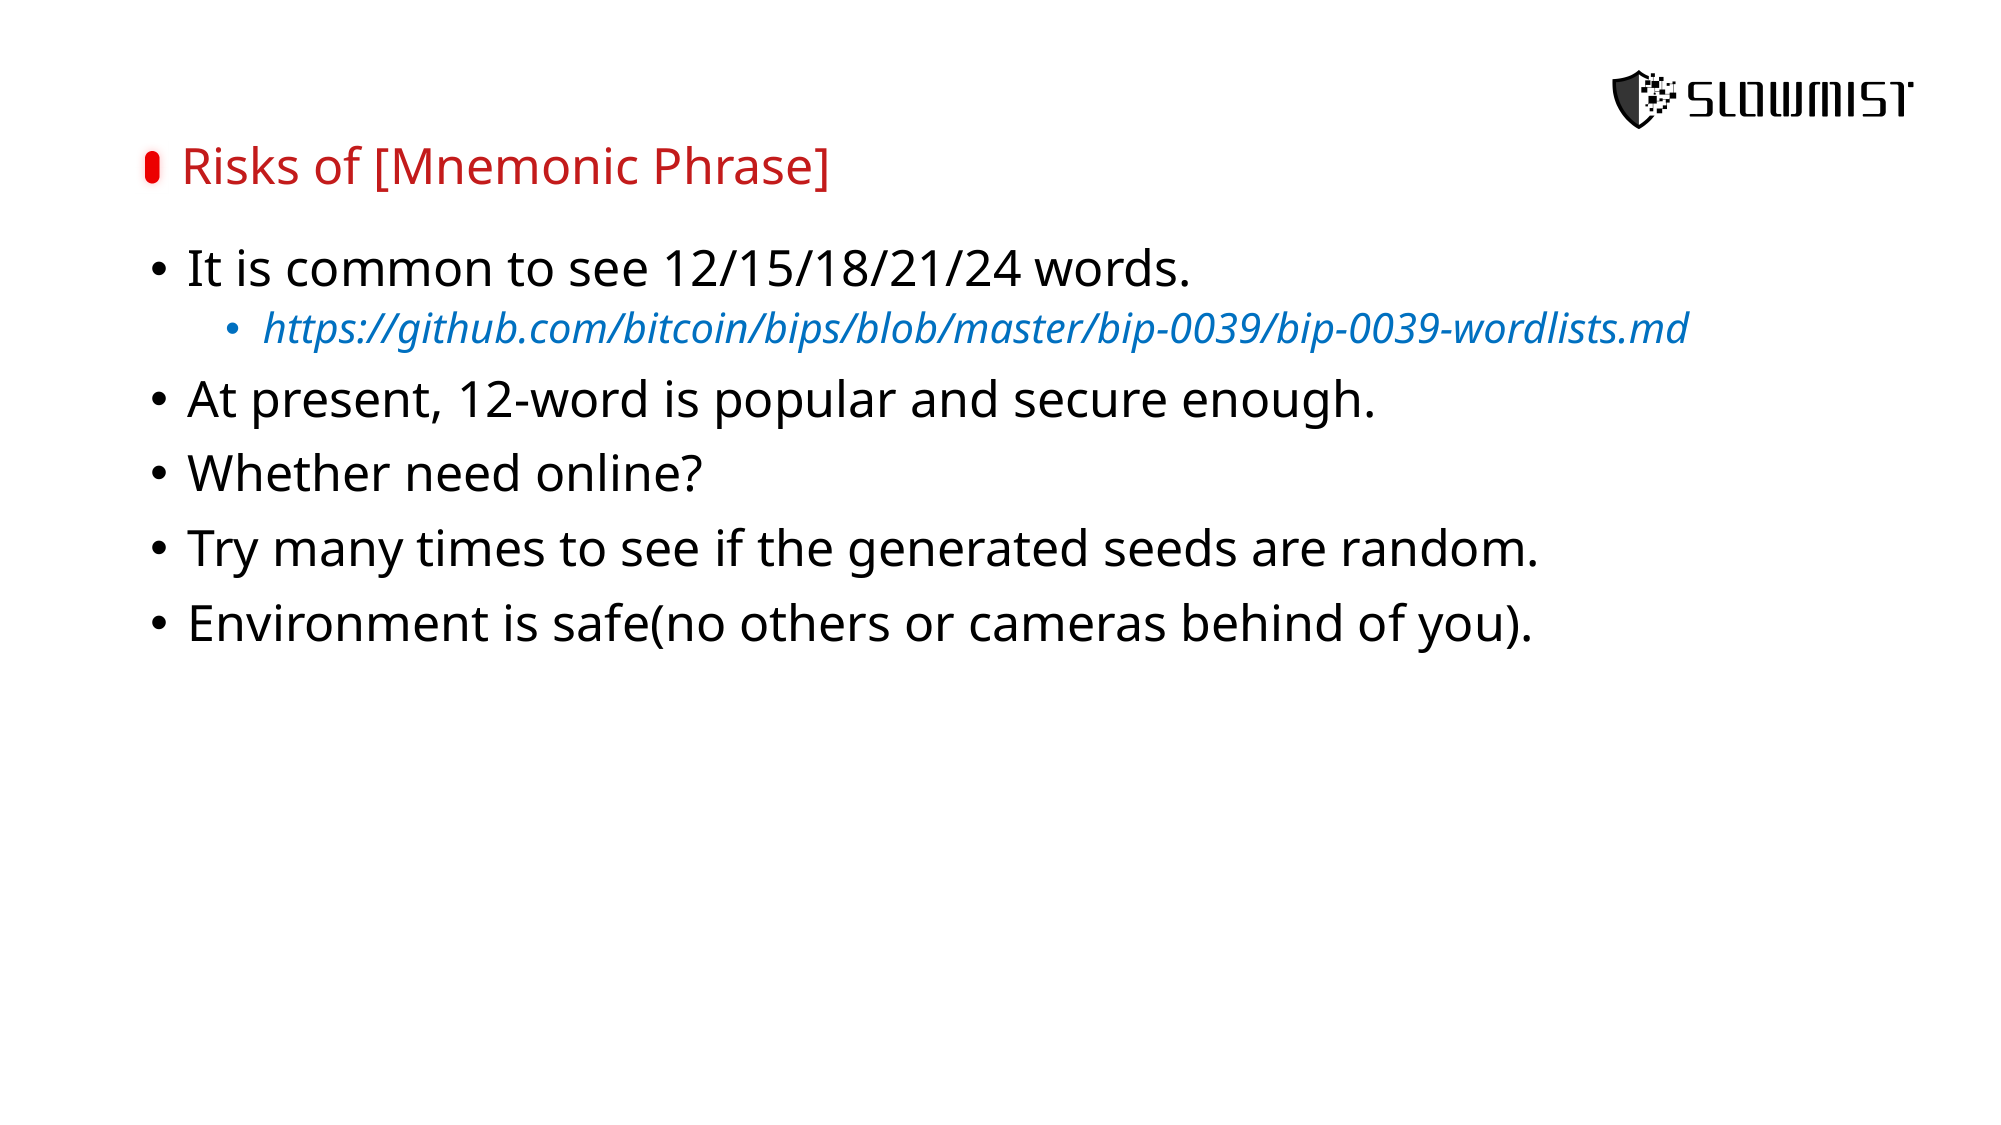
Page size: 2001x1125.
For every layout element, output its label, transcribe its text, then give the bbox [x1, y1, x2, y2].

picture [1608, 69, 1918, 130]
list Risks of [Mnemonic Phrase] [166, 133, 933, 216]
picture [135, 141, 166, 194]
list It is common to see 12/15/18/21/24 words. https://github.com/bitcoin/bips/blob/master/bip-0039/bip-0039-wordlists.md At present, 12-word is popular and secure enough. Whether need online? Try many times to see if the generated seeds are random. Environment is safe(no others or cameras behind of you). [135, 236, 1864, 995]
